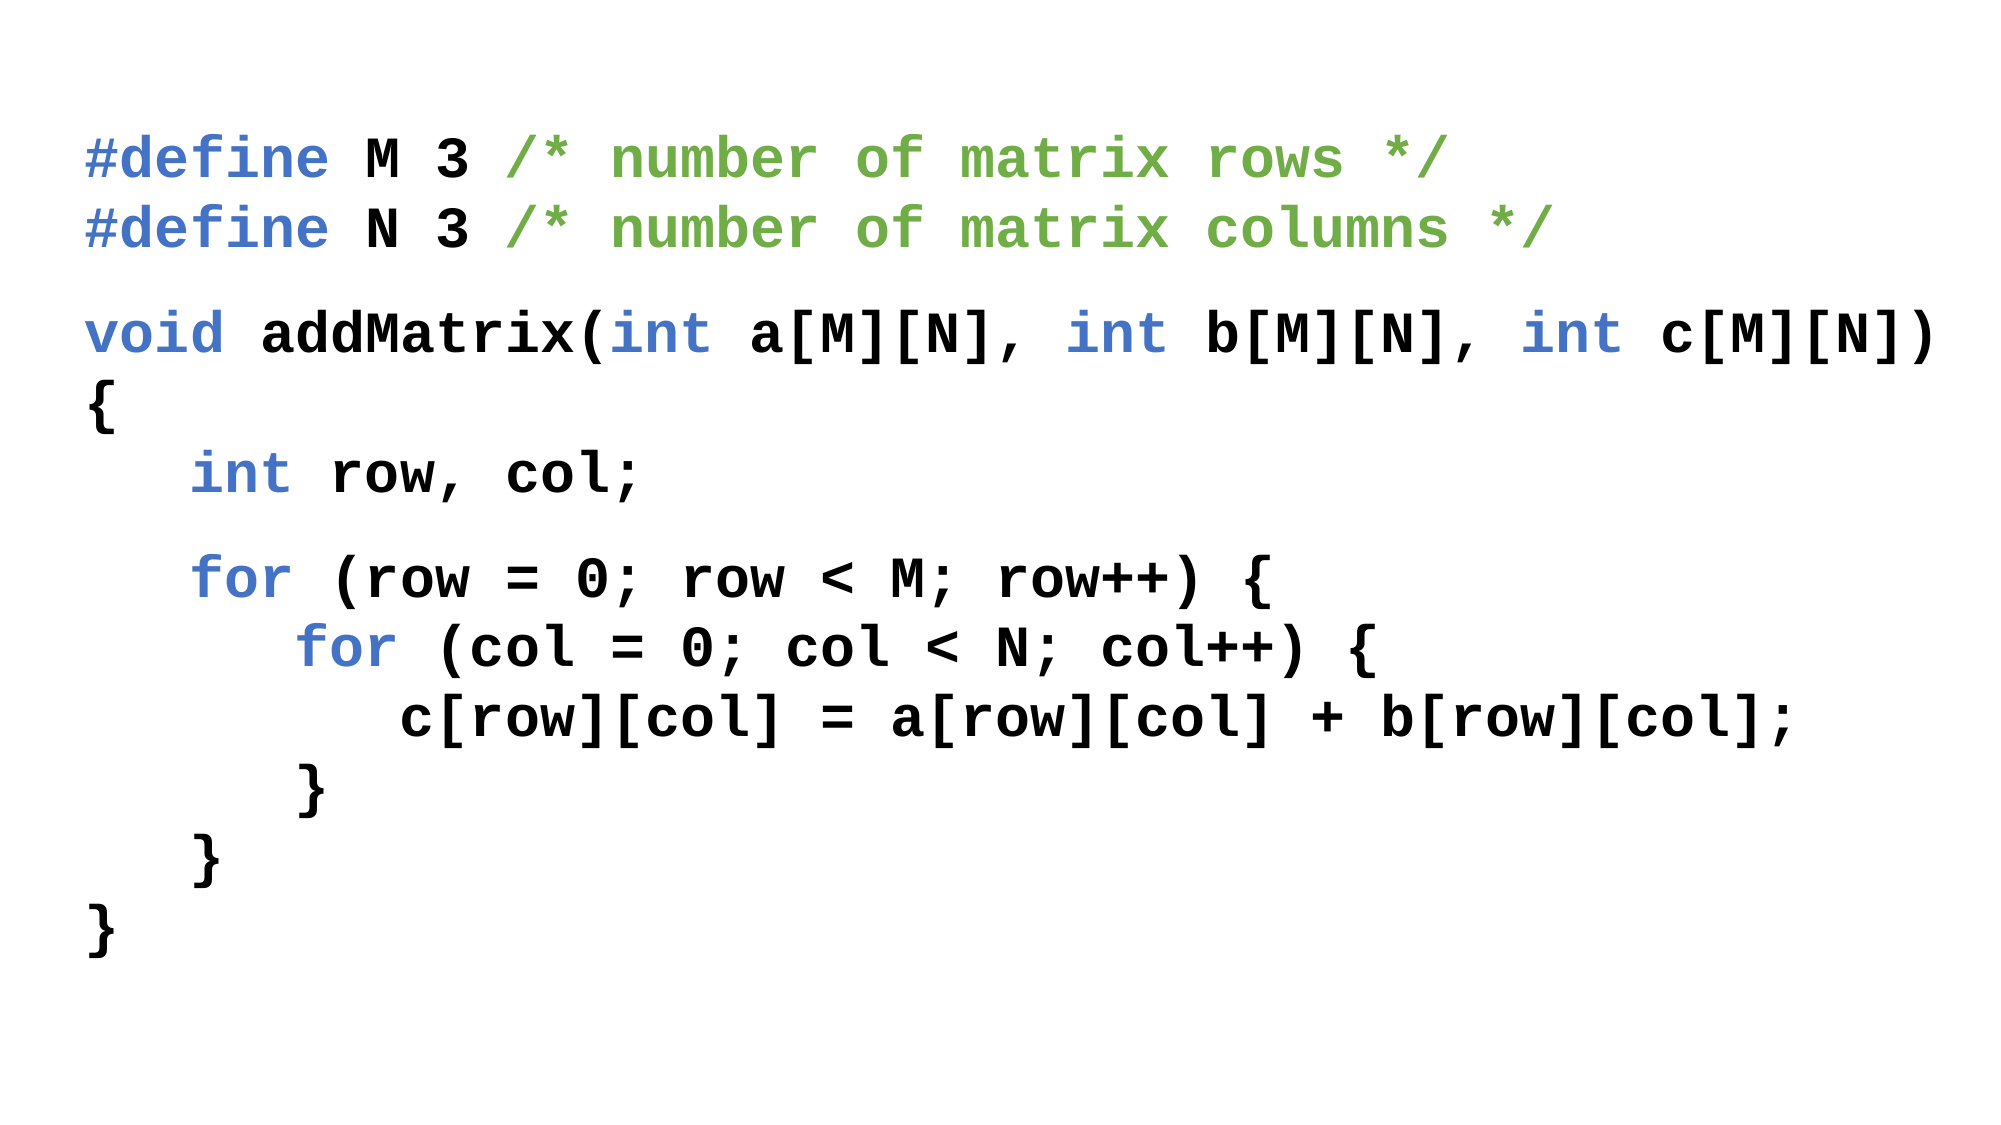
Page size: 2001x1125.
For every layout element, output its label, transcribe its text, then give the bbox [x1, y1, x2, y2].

text_box #define M 3 /* number of matrix rows */ #define N 3 /* number of matrix columns */ void addMatrix(int a[M][N], int b[M][N], int c[M][N]) { int row, col; for (row = 0; row < M; row++) { for (col = 0; col < N; col++) { c[row][col] = a[row][col] + b[row][col]; } } } [70, 111, 1969, 966]
